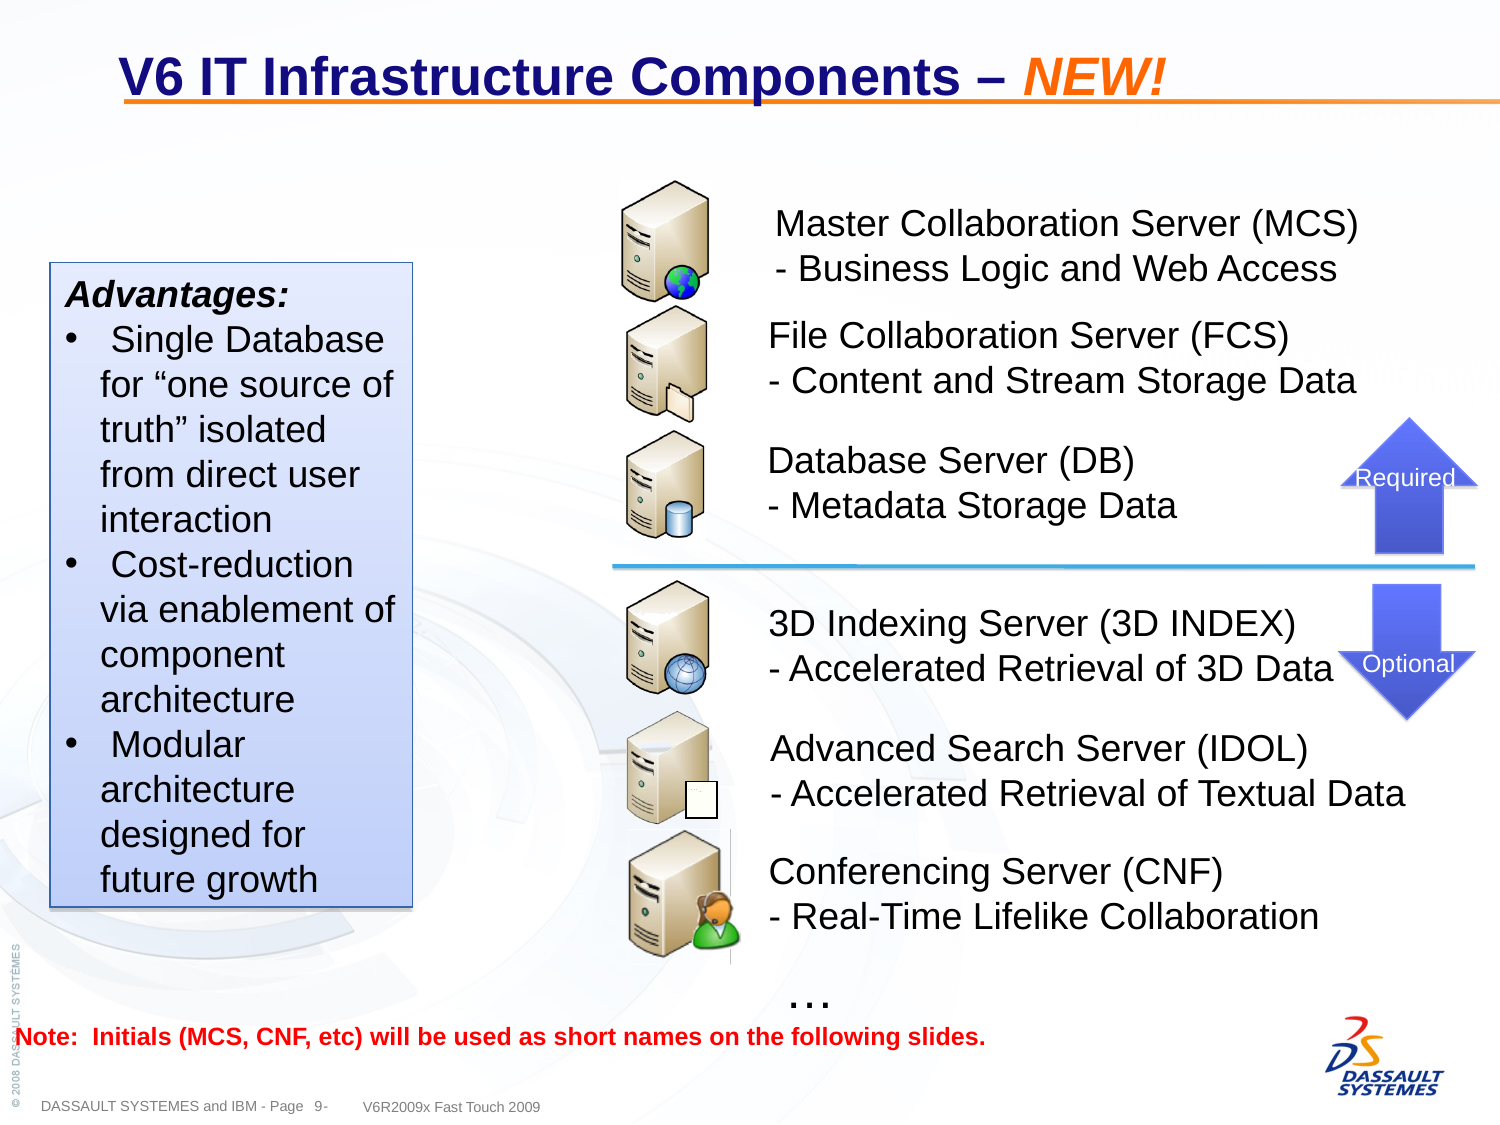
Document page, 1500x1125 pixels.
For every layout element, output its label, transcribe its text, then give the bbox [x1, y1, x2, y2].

text_box Required [1339, 453, 1472, 499]
text_box 3D Indexing Server (3D INDEX) - Accelerated Retrieval of 3D Data [753, 591, 1350, 696]
text_box [1372, 685, 1442, 720]
text_box [1373, 584, 1441, 639]
text_box File Collaboration Server (FCS) - Content and Stream Storage Data [753, 303, 1373, 409]
text_box [1375, 499, 1444, 554]
text_box Database Server (DB) - Metadata Storage Data [752, 428, 1193, 534]
text_box Master Collaboration Server (MCS) - Business Logic and Web Access [760, 191, 1375, 296]
picture [0, 0, 1500, 1013]
text_box Note: Initials (MCS, CNF, etc) will be used as short names on the following slides. [0, 1013, 1500, 1058]
title V6 IT Infrastructure Components – NEW! [117, 0, 1500, 107]
text_box [1339, 651, 1347, 660]
text_box Advanced Search Server (IDOL) - Accelerated Retrieval of Textual Data [755, 716, 1421, 821]
text_box … [769, 950, 850, 1026]
text_box [1374, 418, 1445, 453]
picture [0, 1058, 1500, 1124]
text_box Conferencing Server (CNF) - Real-Time Lifelike Collaboration [753, 839, 1335, 945]
text_box Advantages: Single Database for “one source of truth” isolated from direct user interaction Cost-reduction via enablement of component architecture Modular architecture designed for future growth [49, 262, 413, 908]
text_box Optional [1347, 639, 1471, 685]
